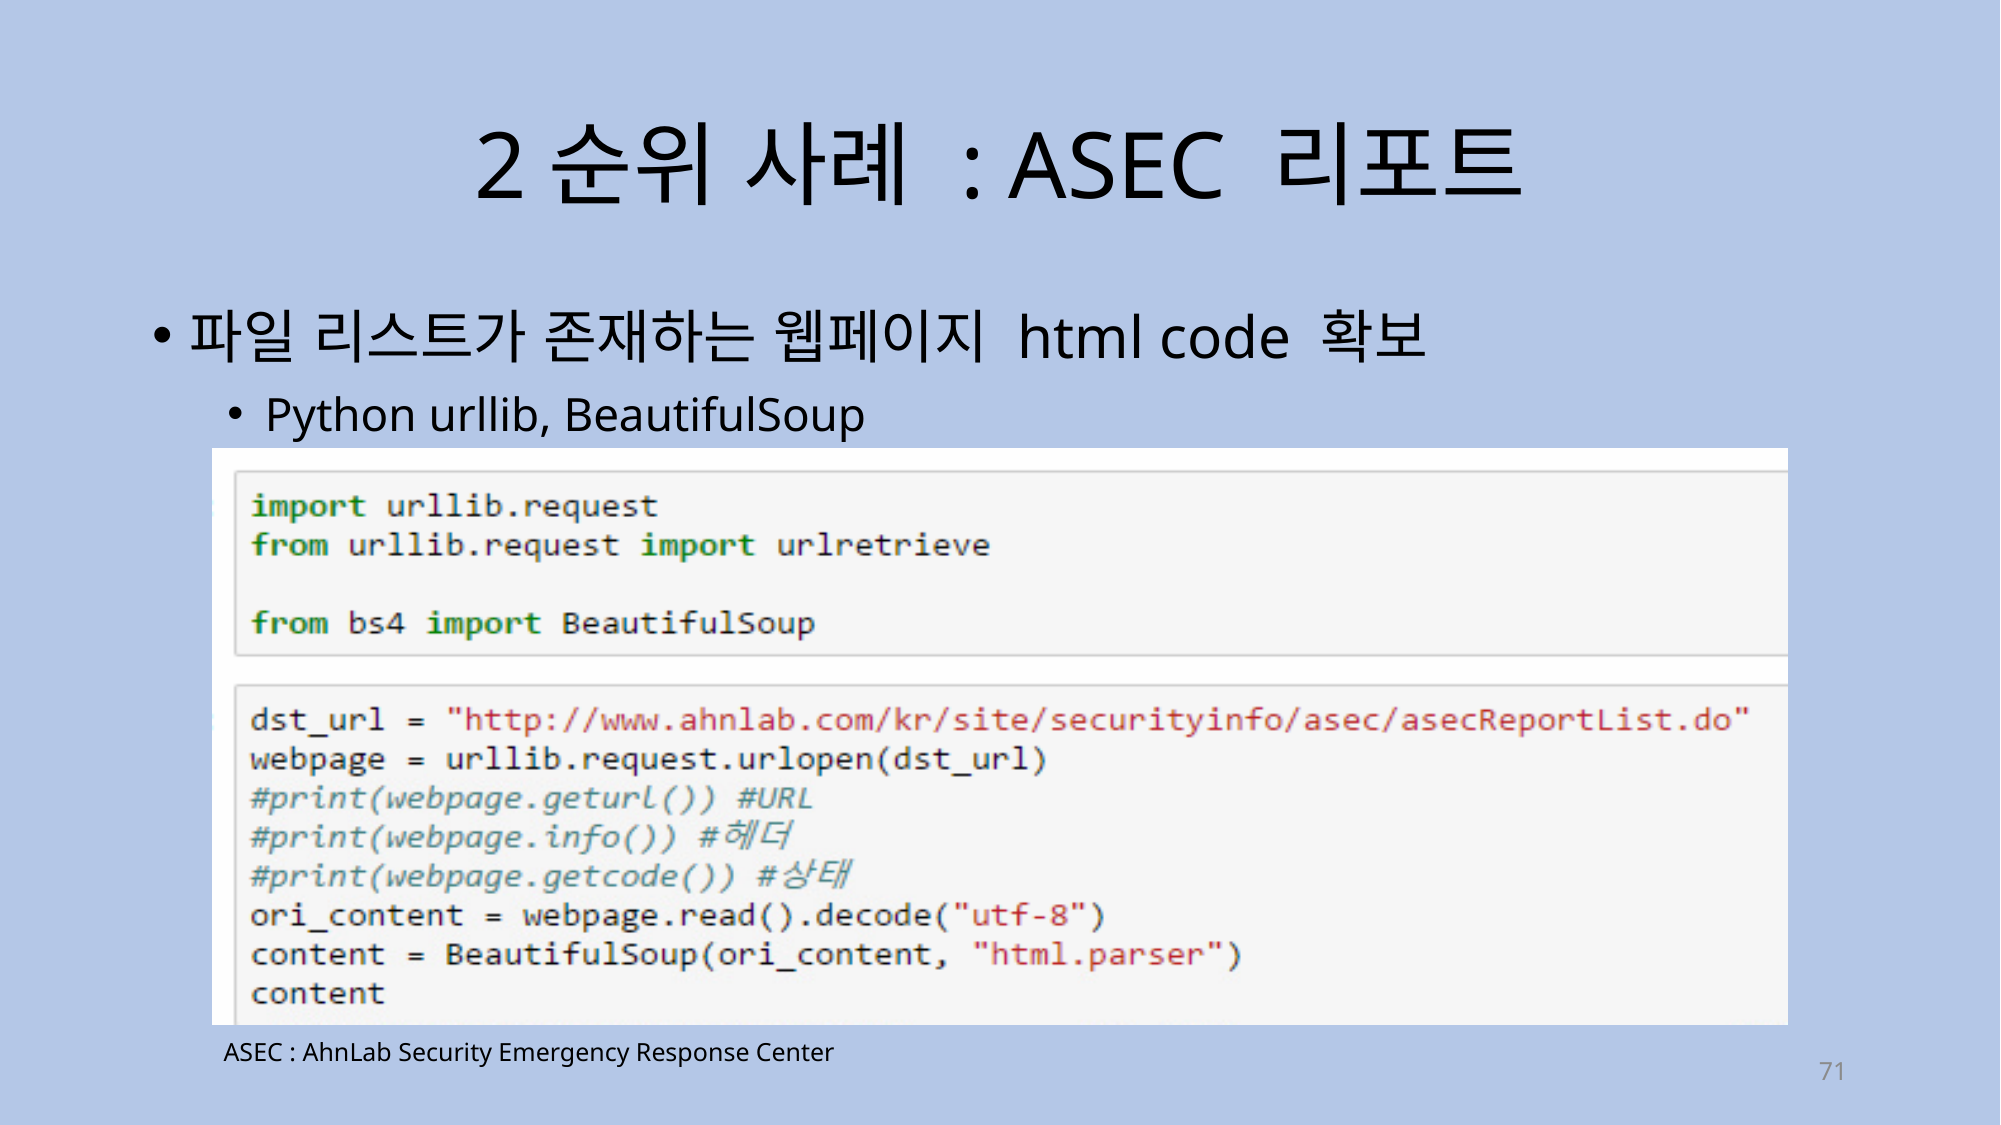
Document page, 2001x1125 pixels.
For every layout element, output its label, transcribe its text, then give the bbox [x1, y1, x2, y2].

list 파일 리스트가 존재하는 웹페이지 html code 확보 Python urllib, BeautifulSoup [137, 281, 1863, 453]
picture [212, 448, 1788, 1025]
text_box ASEC : AhnLab Security Emergency Response Center [208, 1028, 851, 1074]
slide_number 71 [1412, 1042, 1863, 1103]
title 2순위 사례 : ASEC 리포트 [137, 59, 1863, 278]
